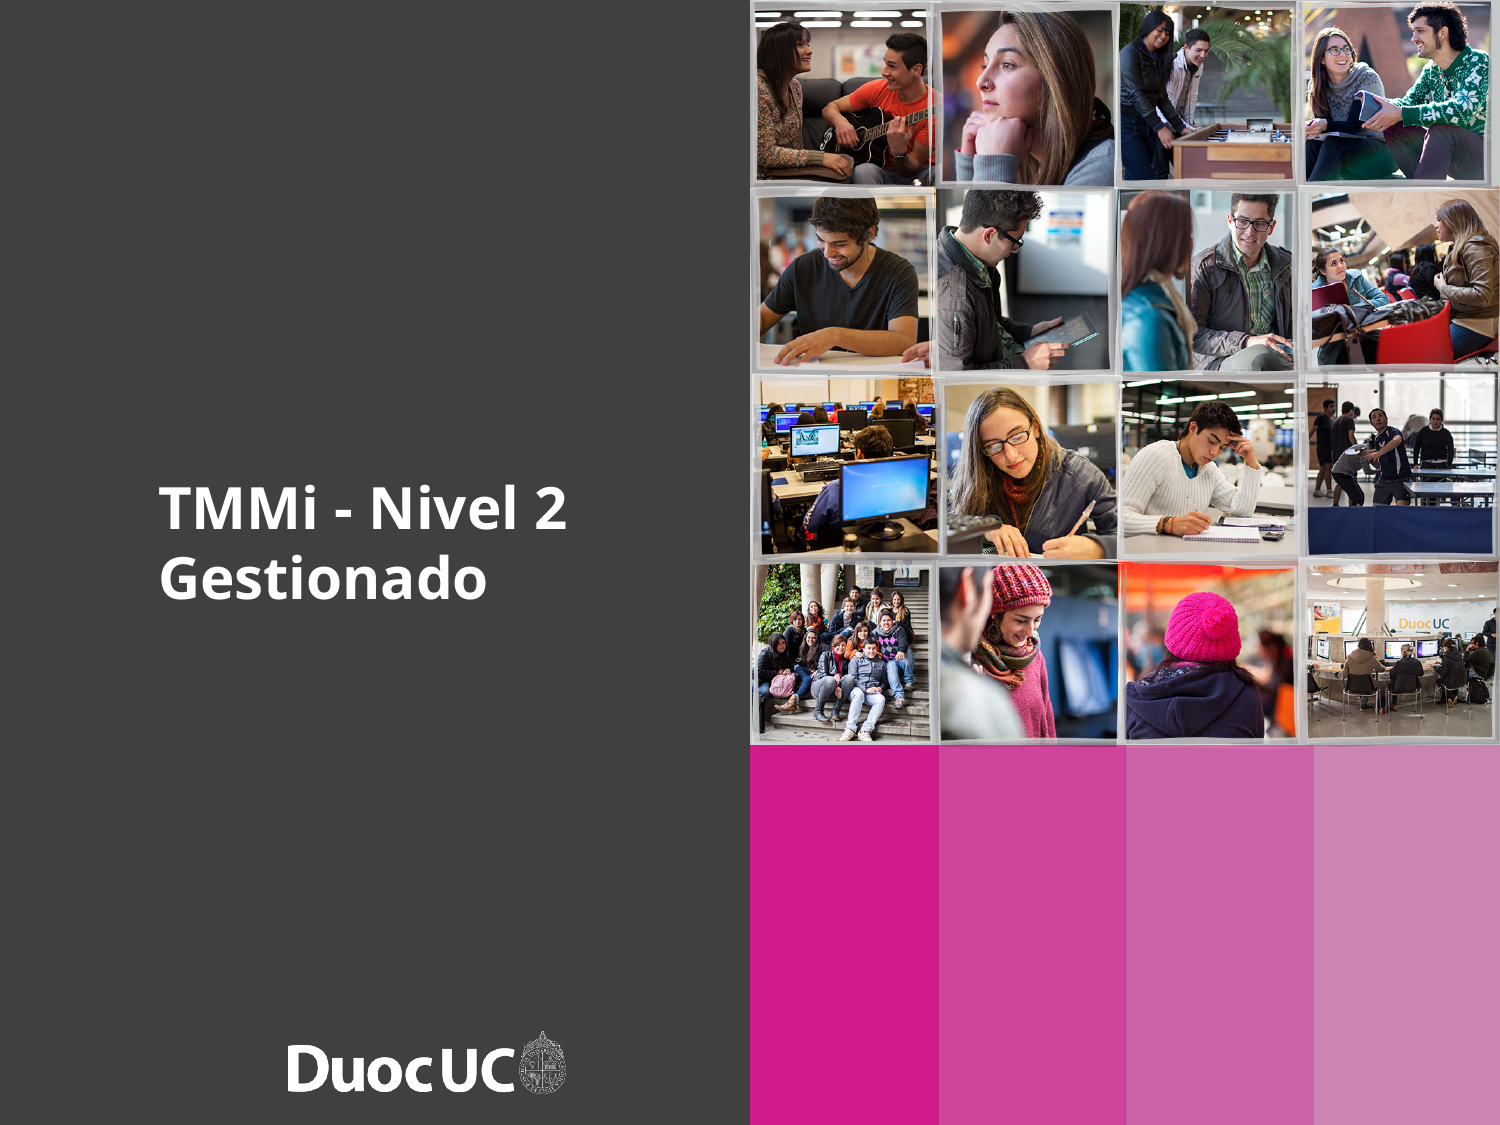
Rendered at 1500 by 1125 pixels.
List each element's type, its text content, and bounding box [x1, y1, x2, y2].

picture [750, 0, 1500, 1125]
picture [288, 1031, 566, 1094]
text_box TMMi - Nivel 2 Gestionado [143, 464, 670, 619]
